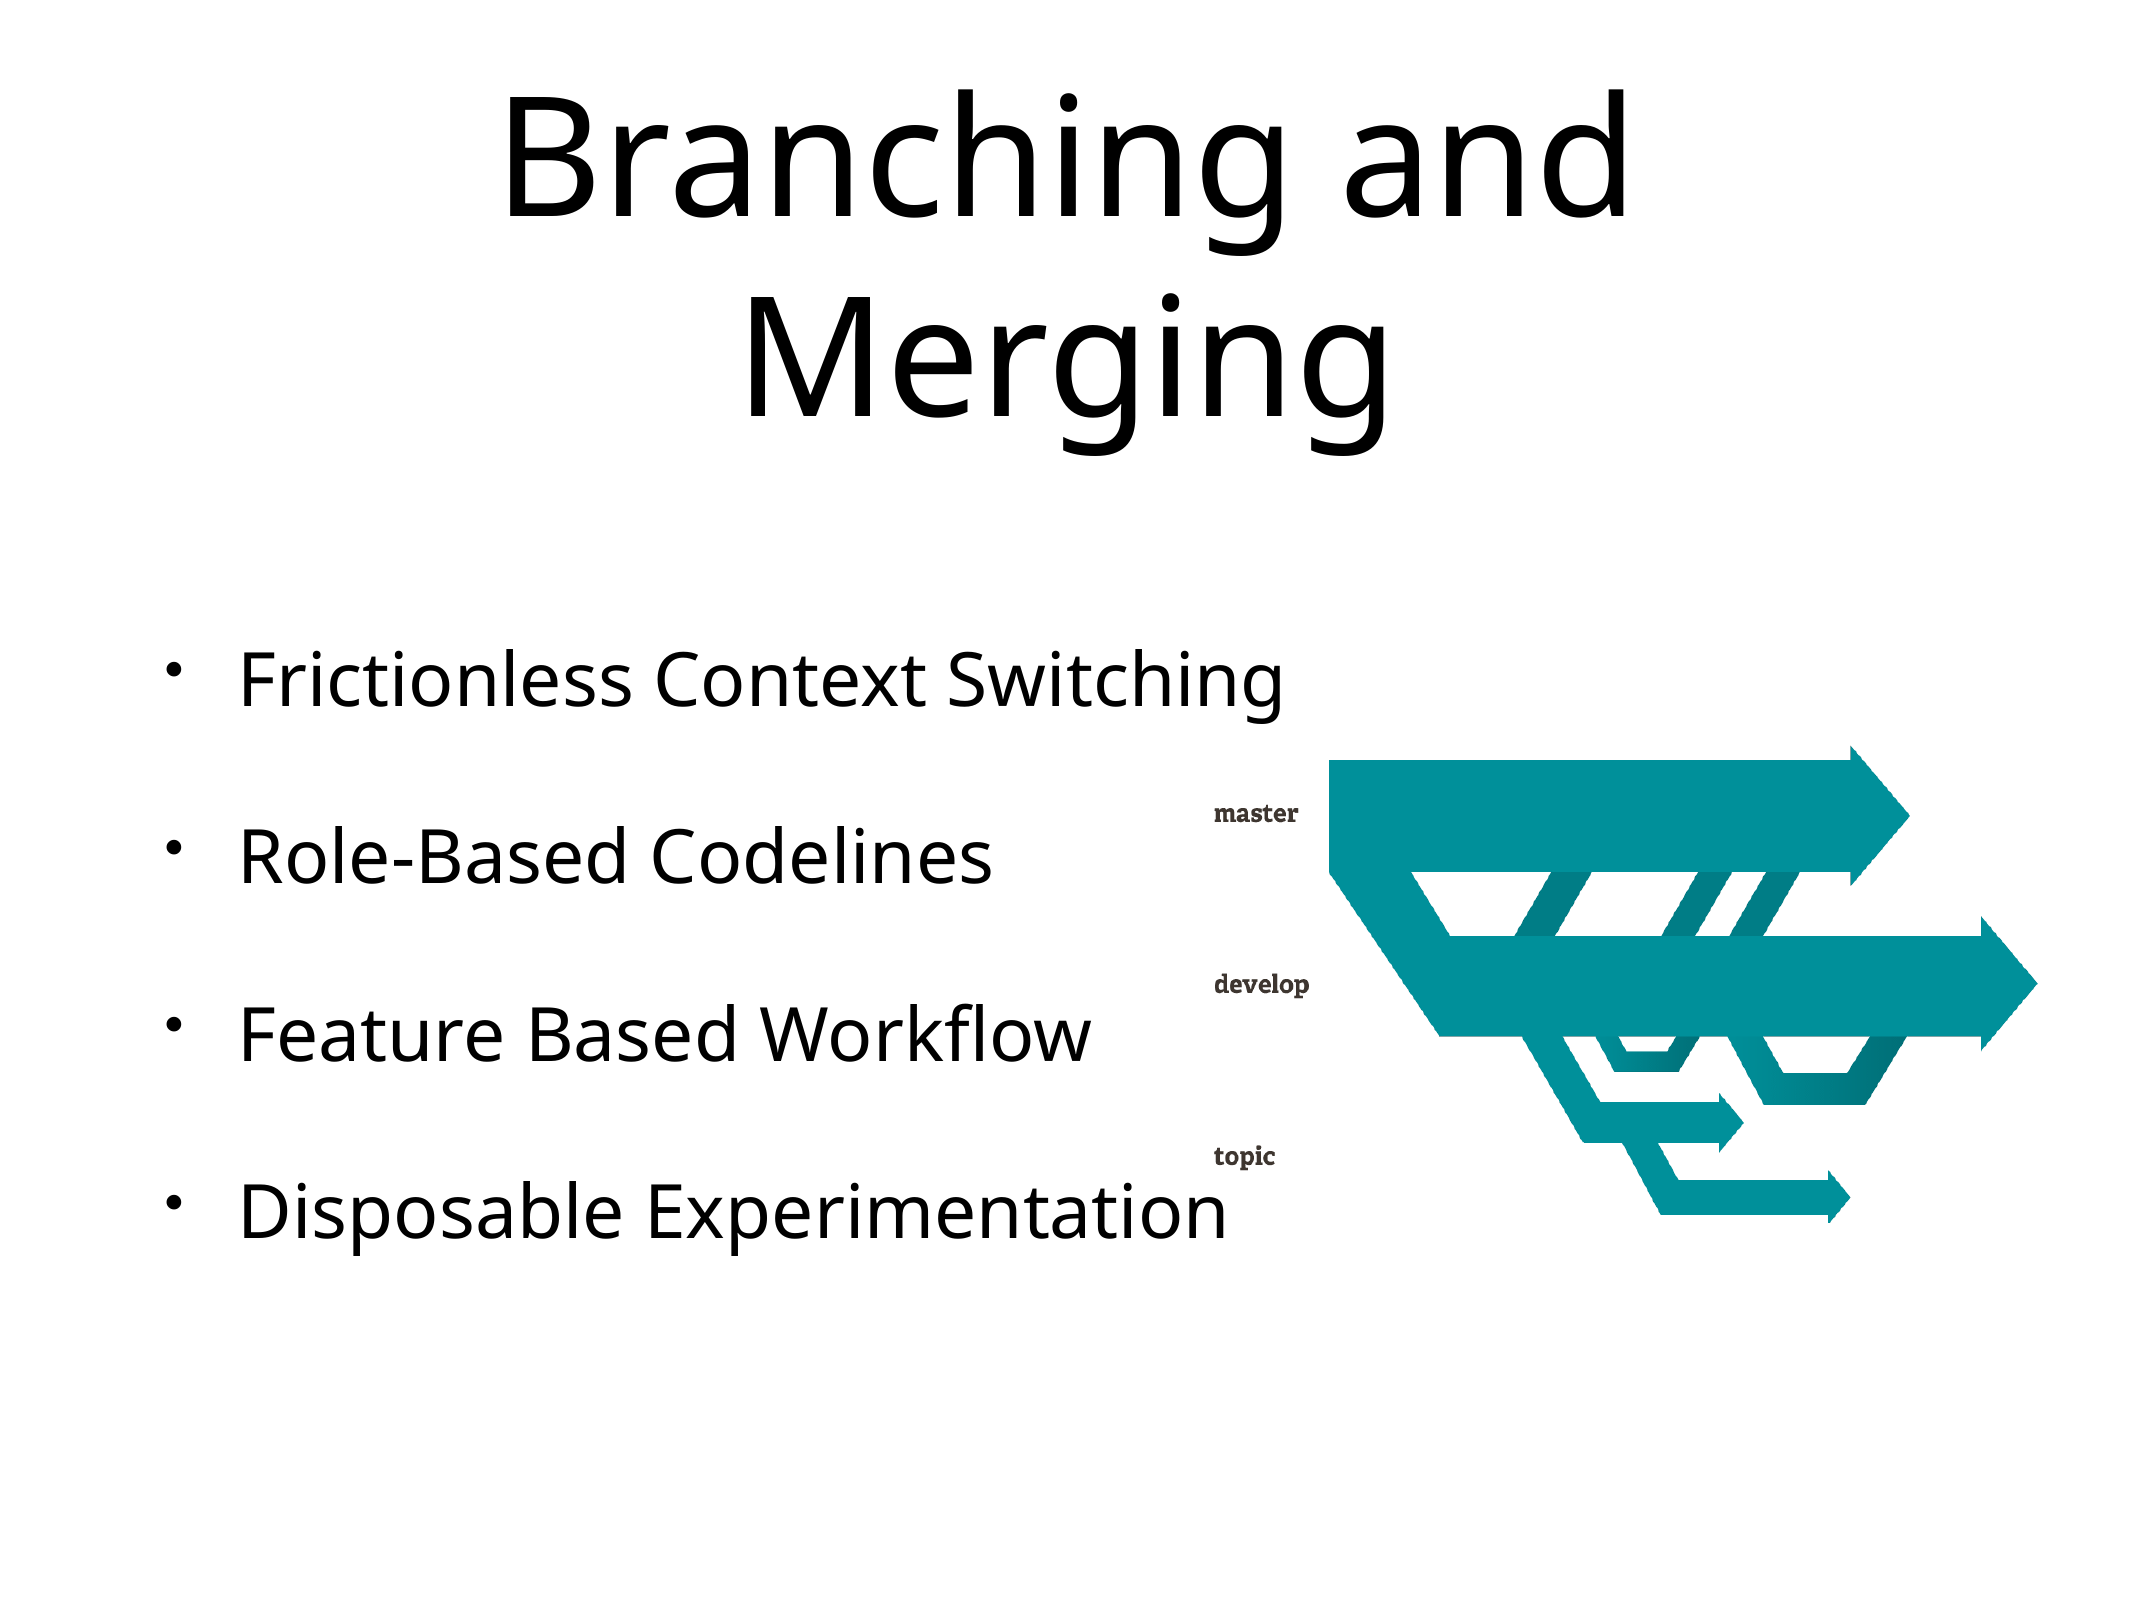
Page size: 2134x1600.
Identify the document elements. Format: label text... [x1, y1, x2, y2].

title Branching and Merging [155, 72, 1978, 426]
list Frictionless Context Switching Role-Based Codelines Feature Based Workflow Disposable Experimentation [155, 426, 1978, 1459]
picture [1210, 740, 2049, 1224]
